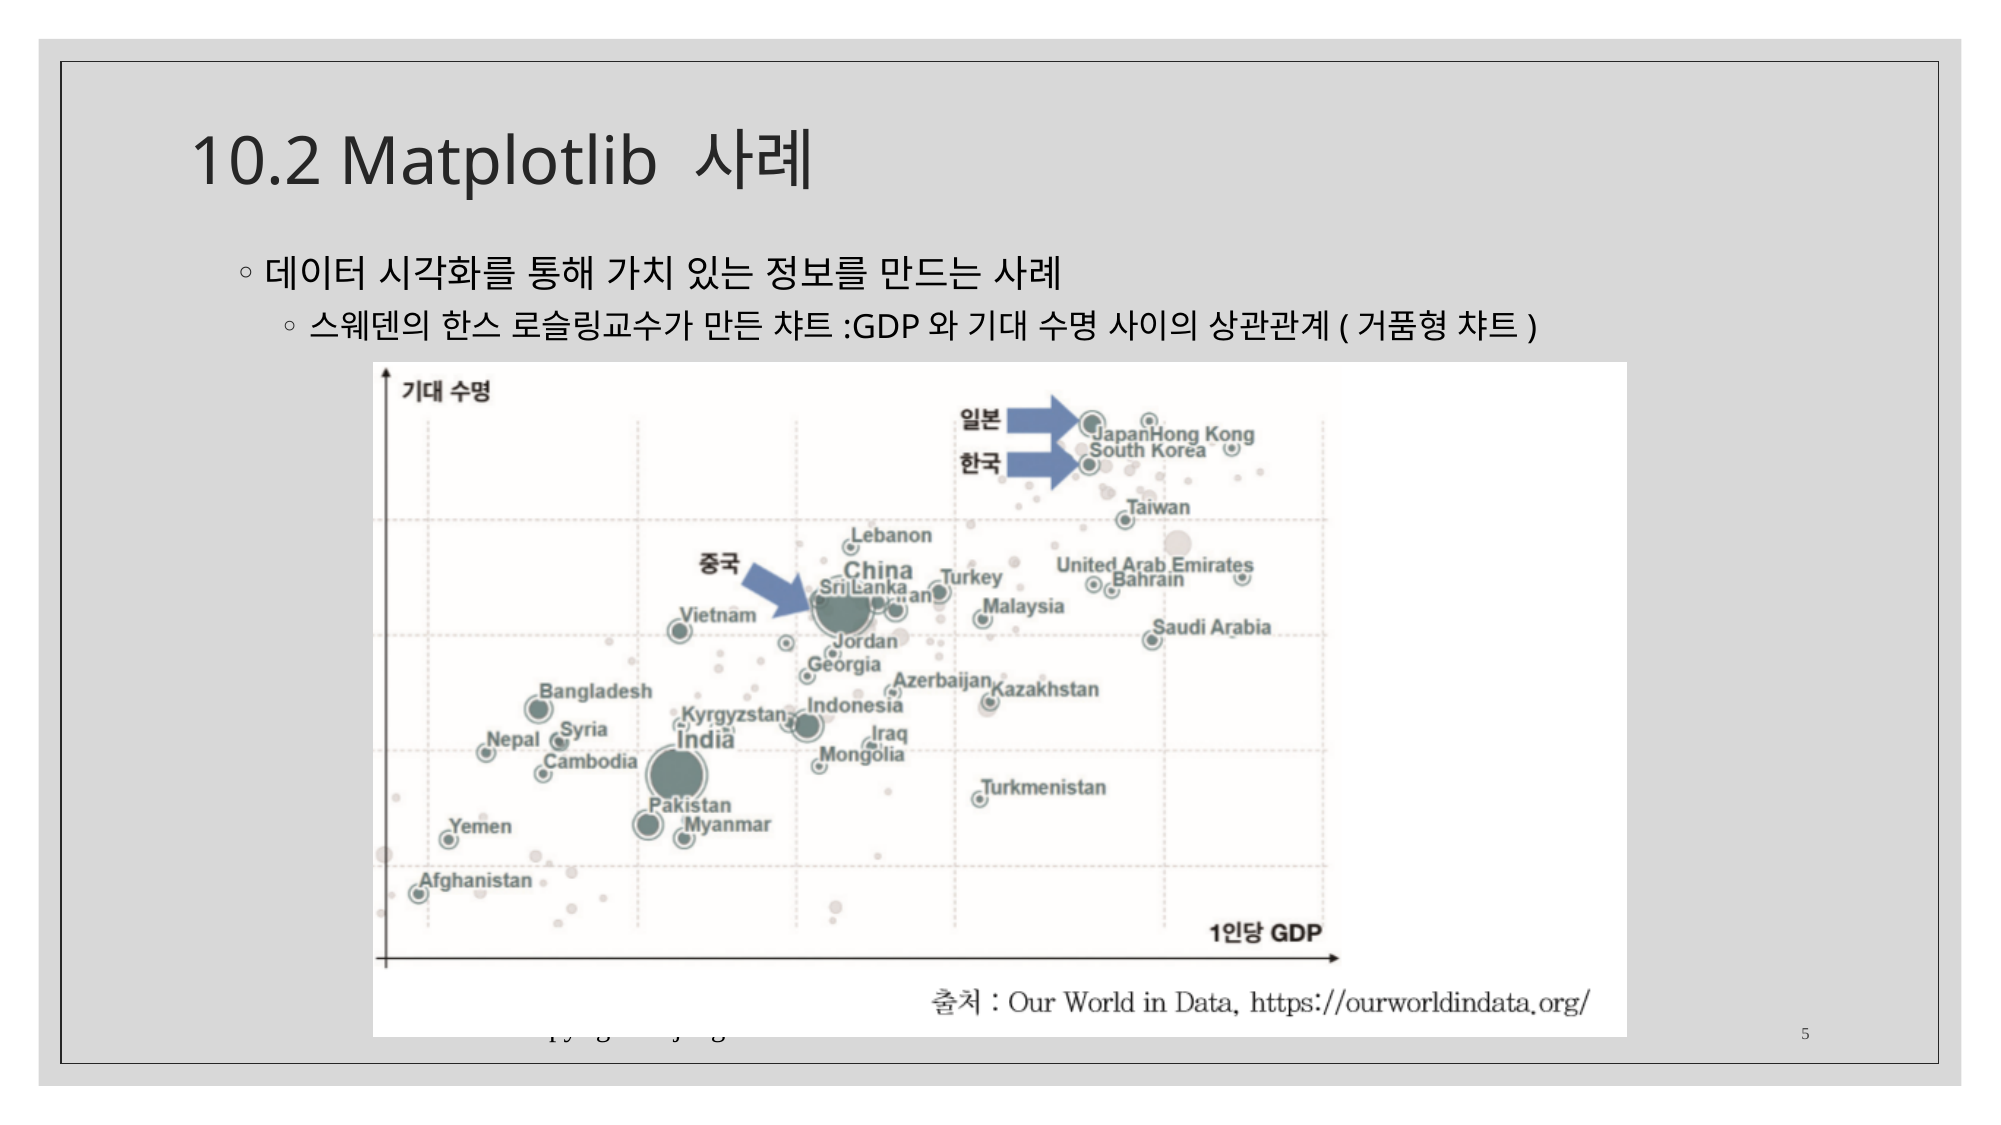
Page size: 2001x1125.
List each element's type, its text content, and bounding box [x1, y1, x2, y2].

footer Copyright Hajung Choi [174, 990, 1130, 1050]
picture [373, 362, 1627, 1037]
slide_number 5 [1687, 990, 1825, 1050]
title 10.2 Matplotlib 사례 [174, 105, 1825, 220]
list 데이터 시각화를 통해 가치 있는 정보를 만드는 사례 스웨덴의 한스 로슬링교수가 만든 챠트:GDP와 기대 수명 사이의 상관관계(거품형 챠트) [174, 242, 1825, 977]
